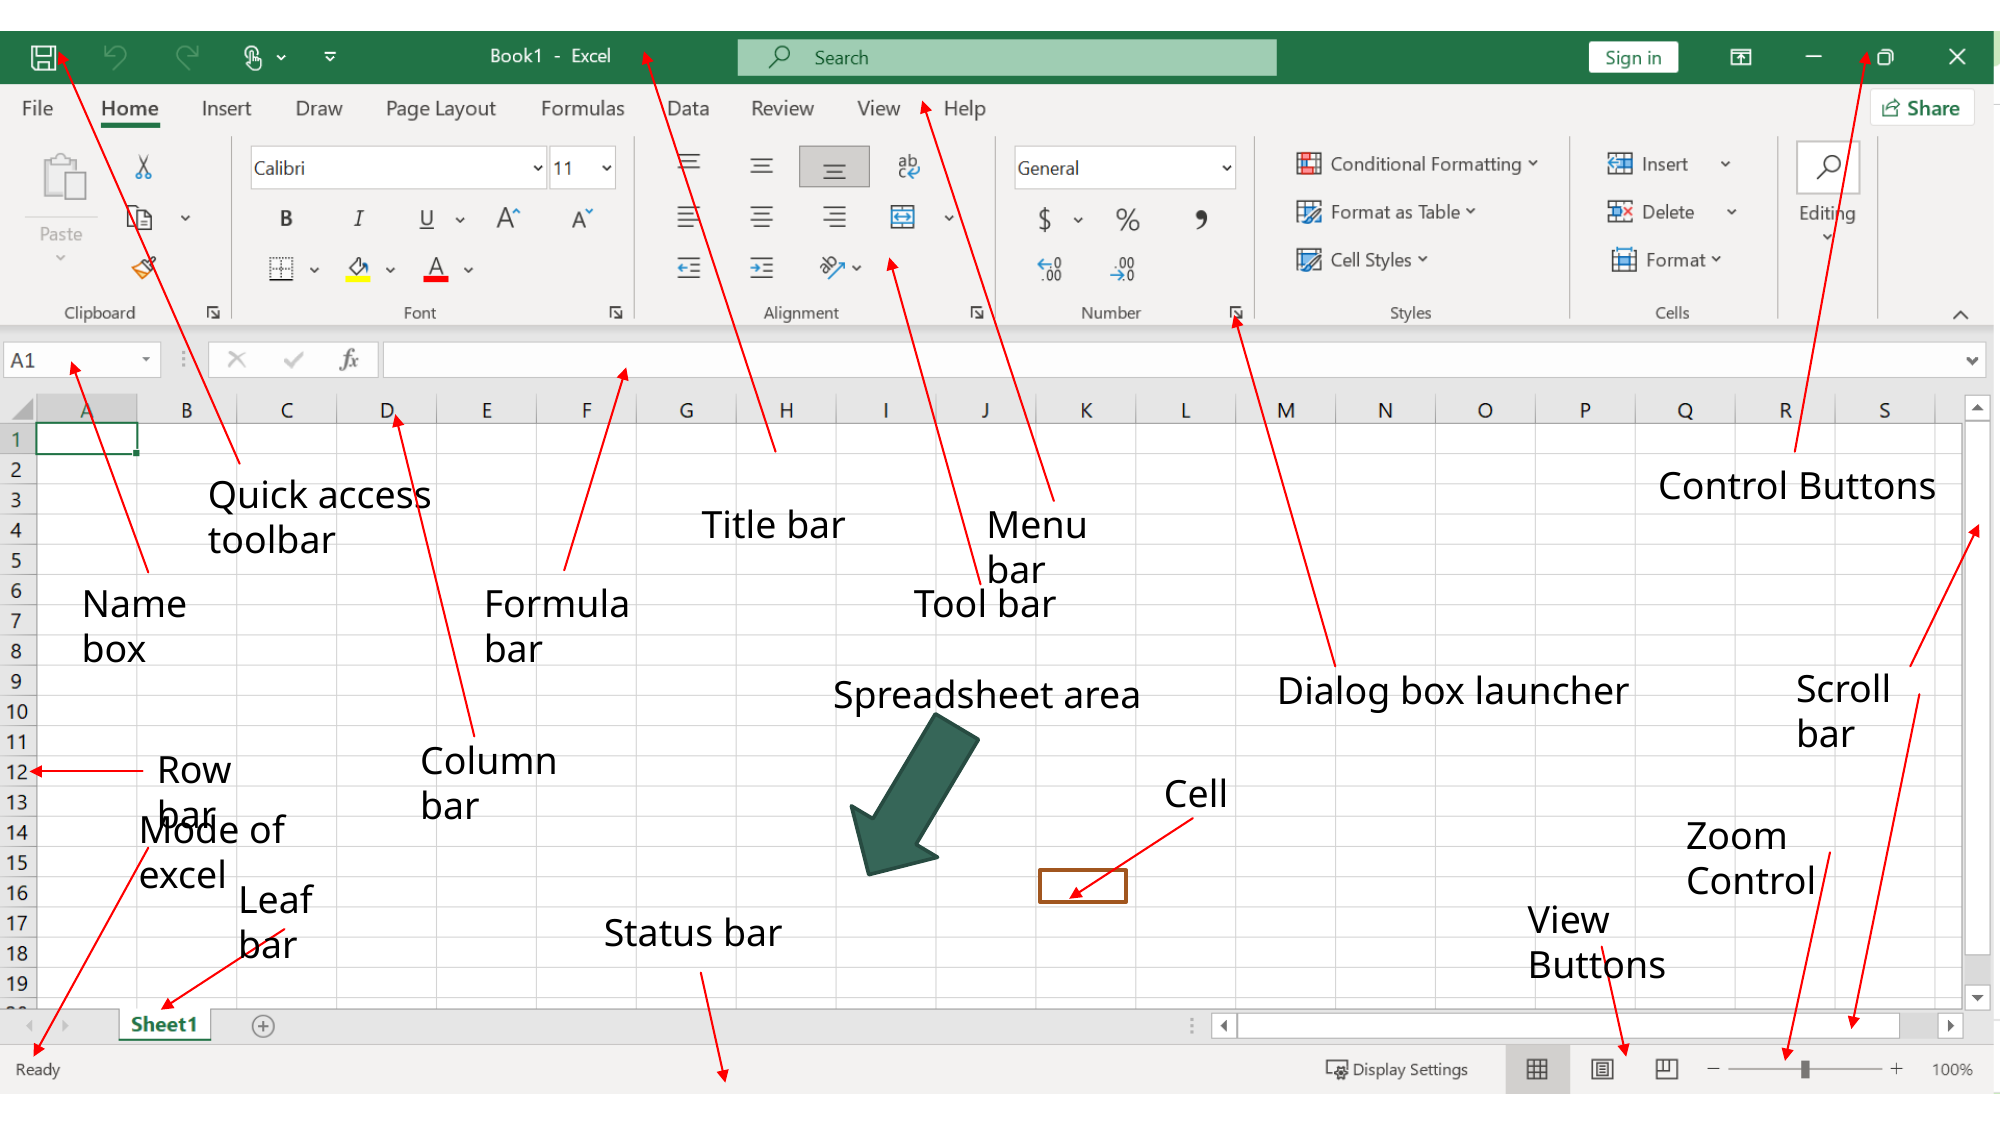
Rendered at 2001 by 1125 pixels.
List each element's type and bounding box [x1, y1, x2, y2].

text_box [1601, 946, 1627, 1058]
text_box [700, 972, 726, 1084]
text_box [32, 847, 149, 1058]
text_box [160, 928, 285, 1011]
text_box [1909, 523, 1980, 667]
text_box [643, 50, 777, 453]
text_box [70, 360, 149, 573]
text_box [394, 413, 475, 737]
text_box [563, 366, 627, 571]
text_box [58, 50, 241, 465]
text_box [1794, 50, 1868, 453]
picture [0, 31, 2000, 1094]
text_box [921, 99, 1055, 502]
text_box [1068, 817, 1194, 900]
text_box [1850, 693, 1920, 1030]
text_box [888, 256, 982, 585]
text_box [1233, 314, 1336, 667]
text_box [1784, 851, 1831, 1062]
